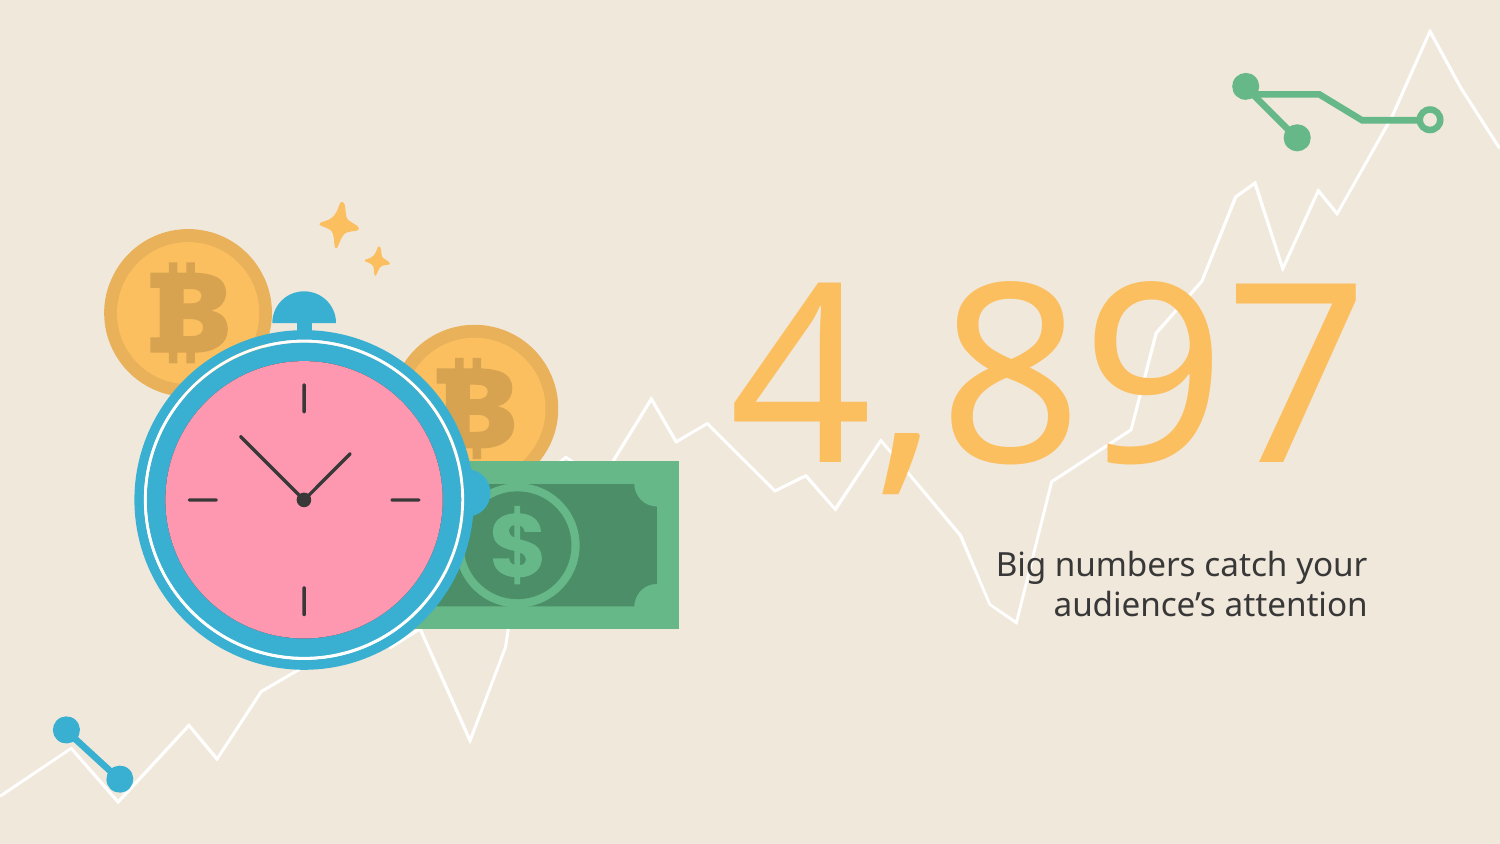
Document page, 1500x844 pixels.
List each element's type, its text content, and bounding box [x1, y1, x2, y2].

list Big numbers catch your audience’s attention [934, 527, 1384, 642]
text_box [103, 228, 680, 670]
title 4,897 [623, 205, 1384, 528]
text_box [314, 197, 394, 279]
